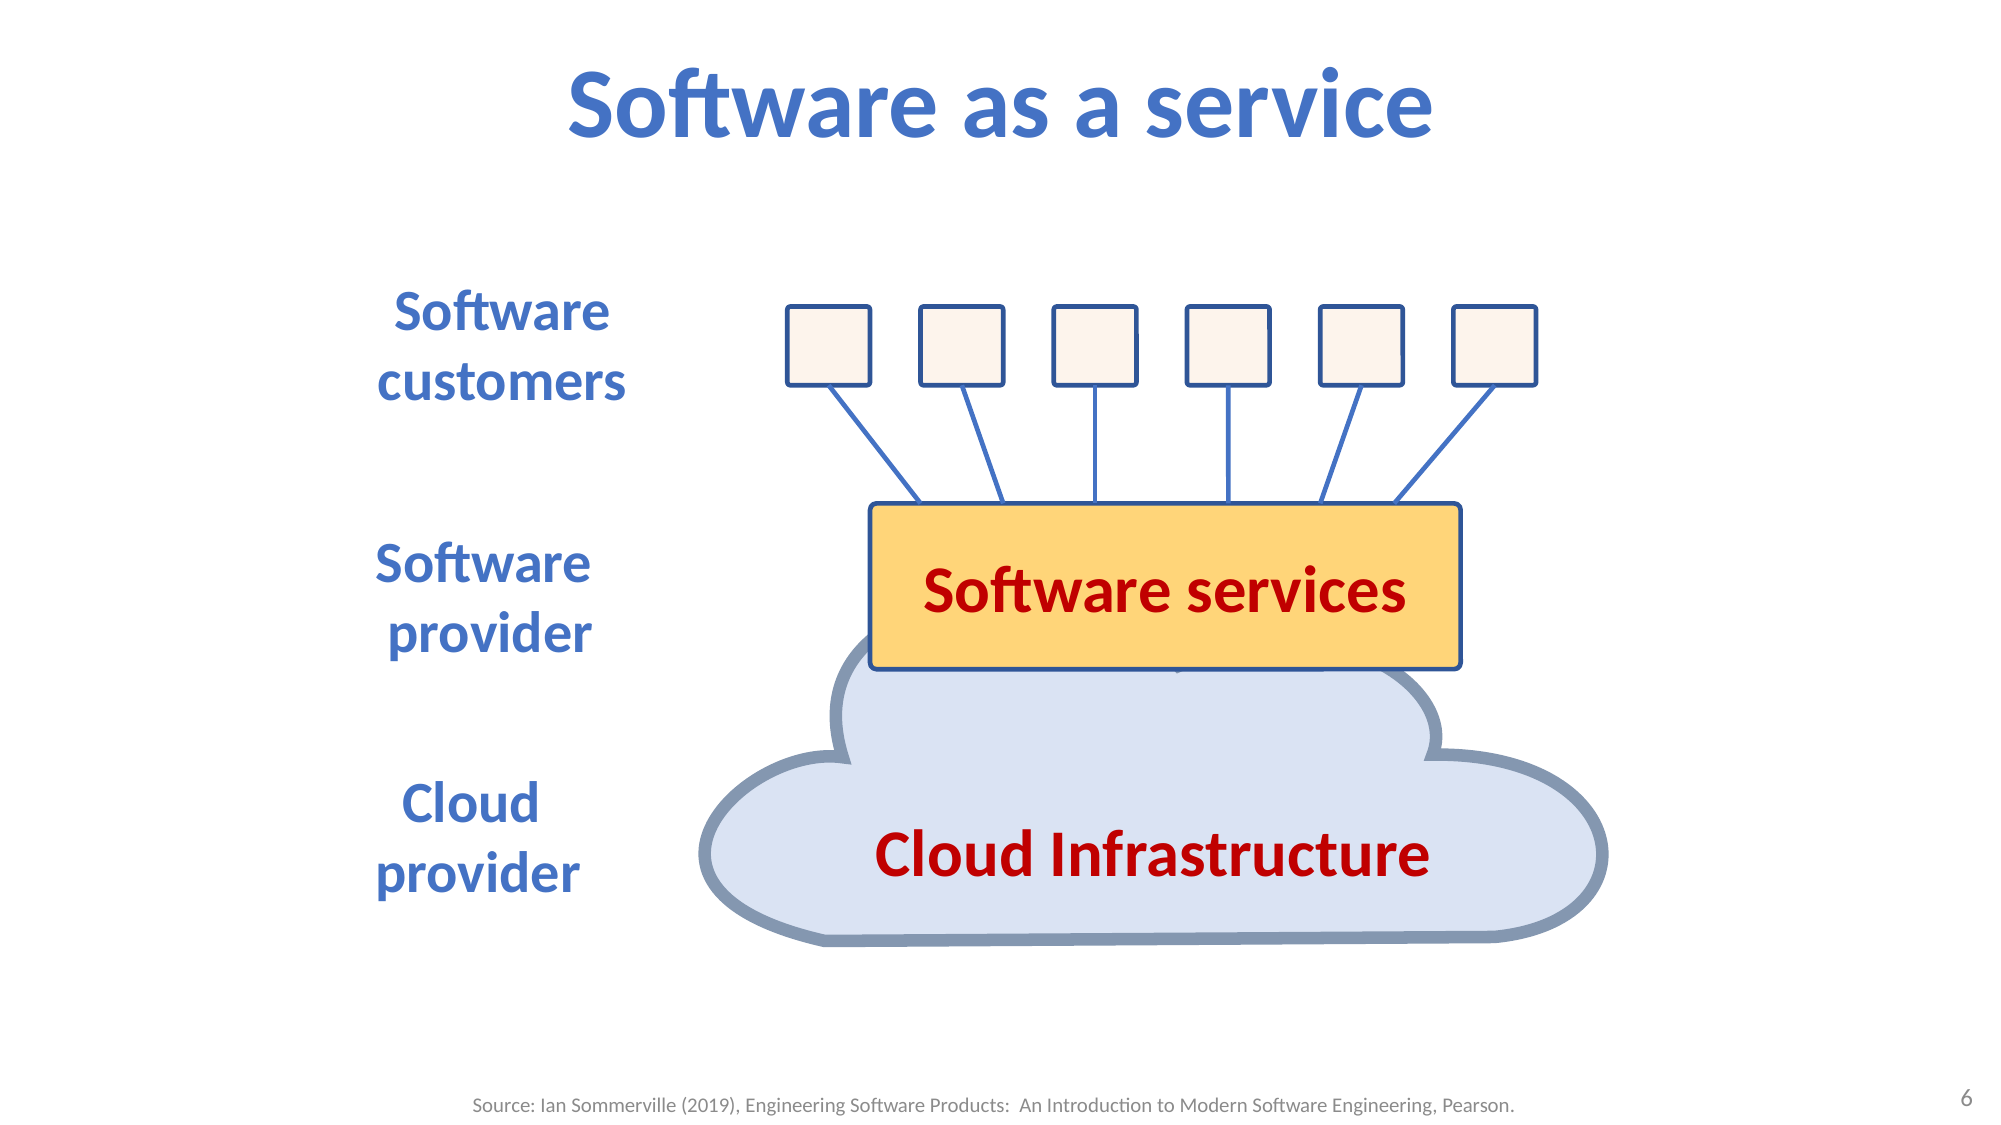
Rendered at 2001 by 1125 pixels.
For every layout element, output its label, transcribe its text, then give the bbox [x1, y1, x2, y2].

text_box Software services [870, 503, 1461, 670]
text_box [828, 385, 921, 504]
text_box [1394, 385, 1495, 504]
text_box Software provider [277, 517, 704, 672]
text_box Cloud Infrastructure [704, 640, 1603, 942]
text_box Software customers [264, 265, 741, 420]
text_box [1053, 306, 1137, 386]
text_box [1320, 385, 1362, 504]
text_box [1453, 306, 1537, 386]
text_box [1320, 306, 1403, 386]
text_box [1186, 306, 1270, 386]
slide_number 6 [1830, 1076, 1989, 1116]
text_box Cloud provider [259, 757, 697, 912]
title Software as a service [326, 19, 1677, 175]
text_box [961, 385, 1004, 504]
text_box [787, 306, 871, 386]
text_box [920, 306, 1004, 386]
footer Source: Ian Sommerville (2019), Engineering Software Products: An Introduction to Modern Software Engineering, Pearson. [350, 1082, 1638, 1125]
